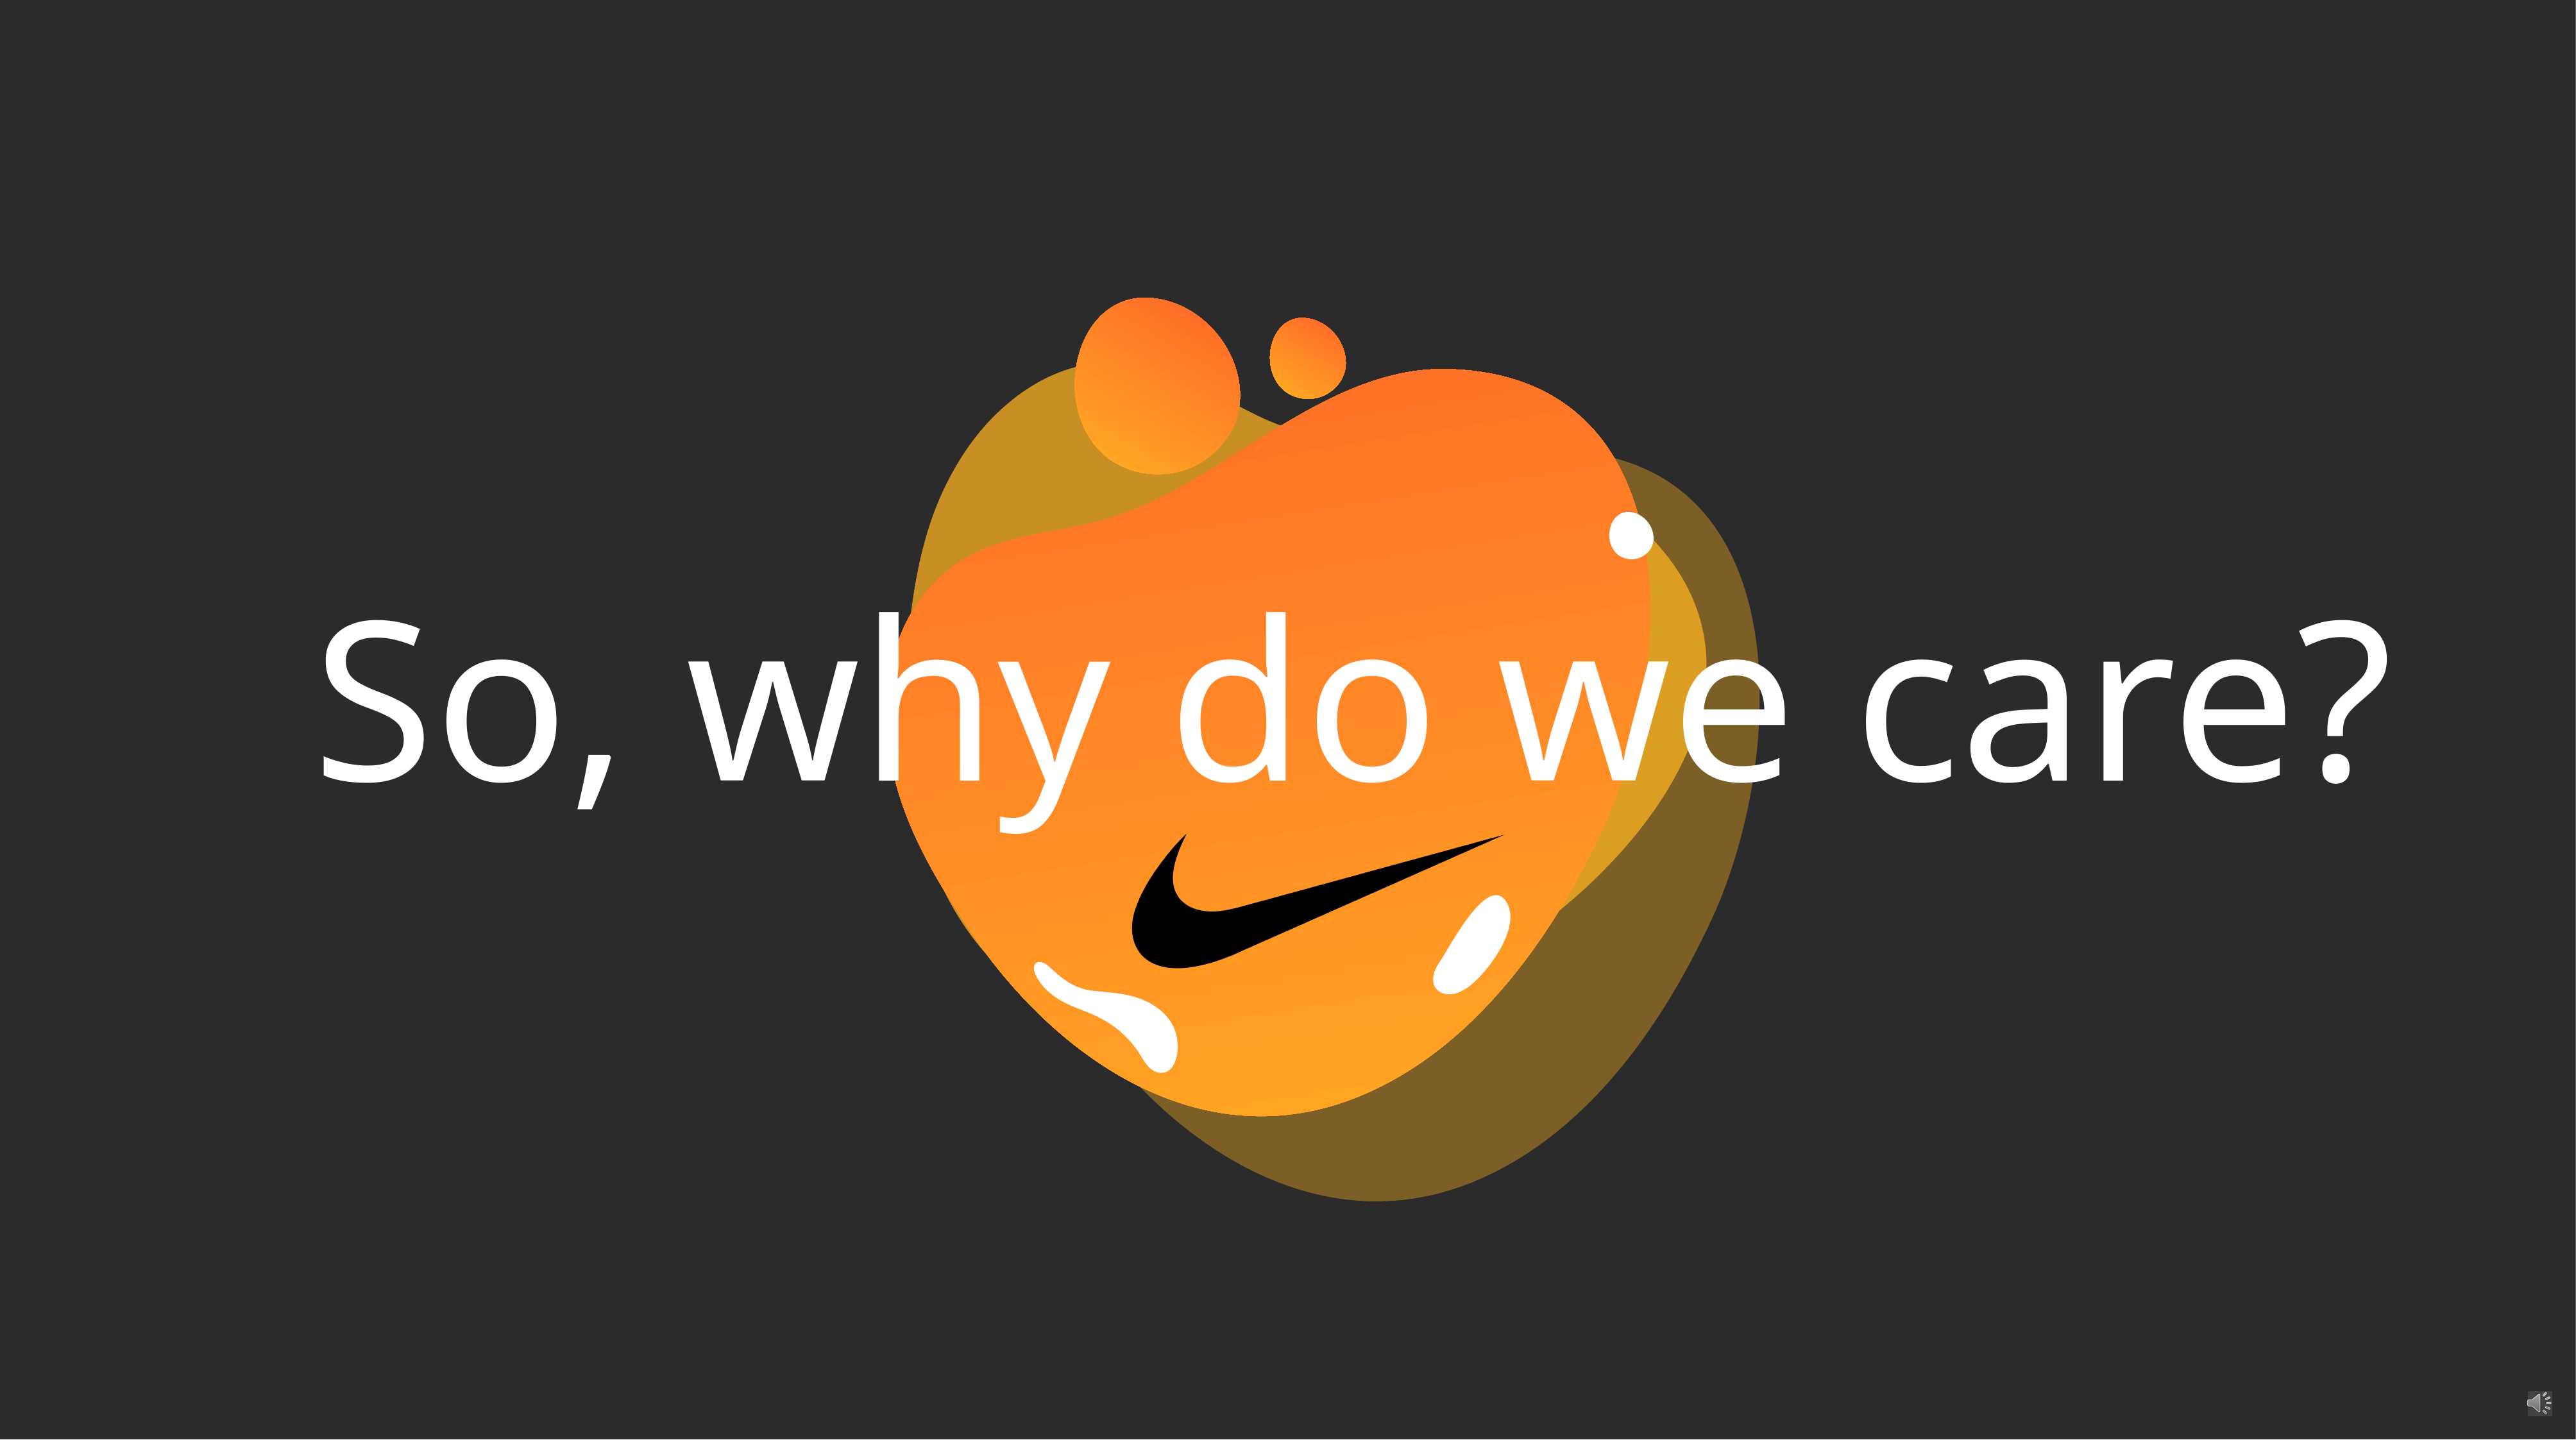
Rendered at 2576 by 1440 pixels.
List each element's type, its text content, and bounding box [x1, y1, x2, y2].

picture [1119, 822, 1517, 979]
text_box [972, 369, 1638, 554]
text_box [1433, 979, 1477, 995]
text_box [1609, 512, 1654, 554]
picture [2527, 1391, 2554, 1417]
text_box [1033, 961, 1178, 1073]
text_box [944, 891, 985, 953]
text_box [1074, 298, 1241, 475]
text_box [921, 367, 1280, 554]
text_box [1615, 458, 1731, 554]
text_box [1139, 831, 1743, 1201]
text_box [1517, 831, 1602, 971]
text_box [1269, 318, 1346, 399]
text_box So, why do we care? [303, 554, 2461, 831]
text_box [912, 831, 1511, 1117]
